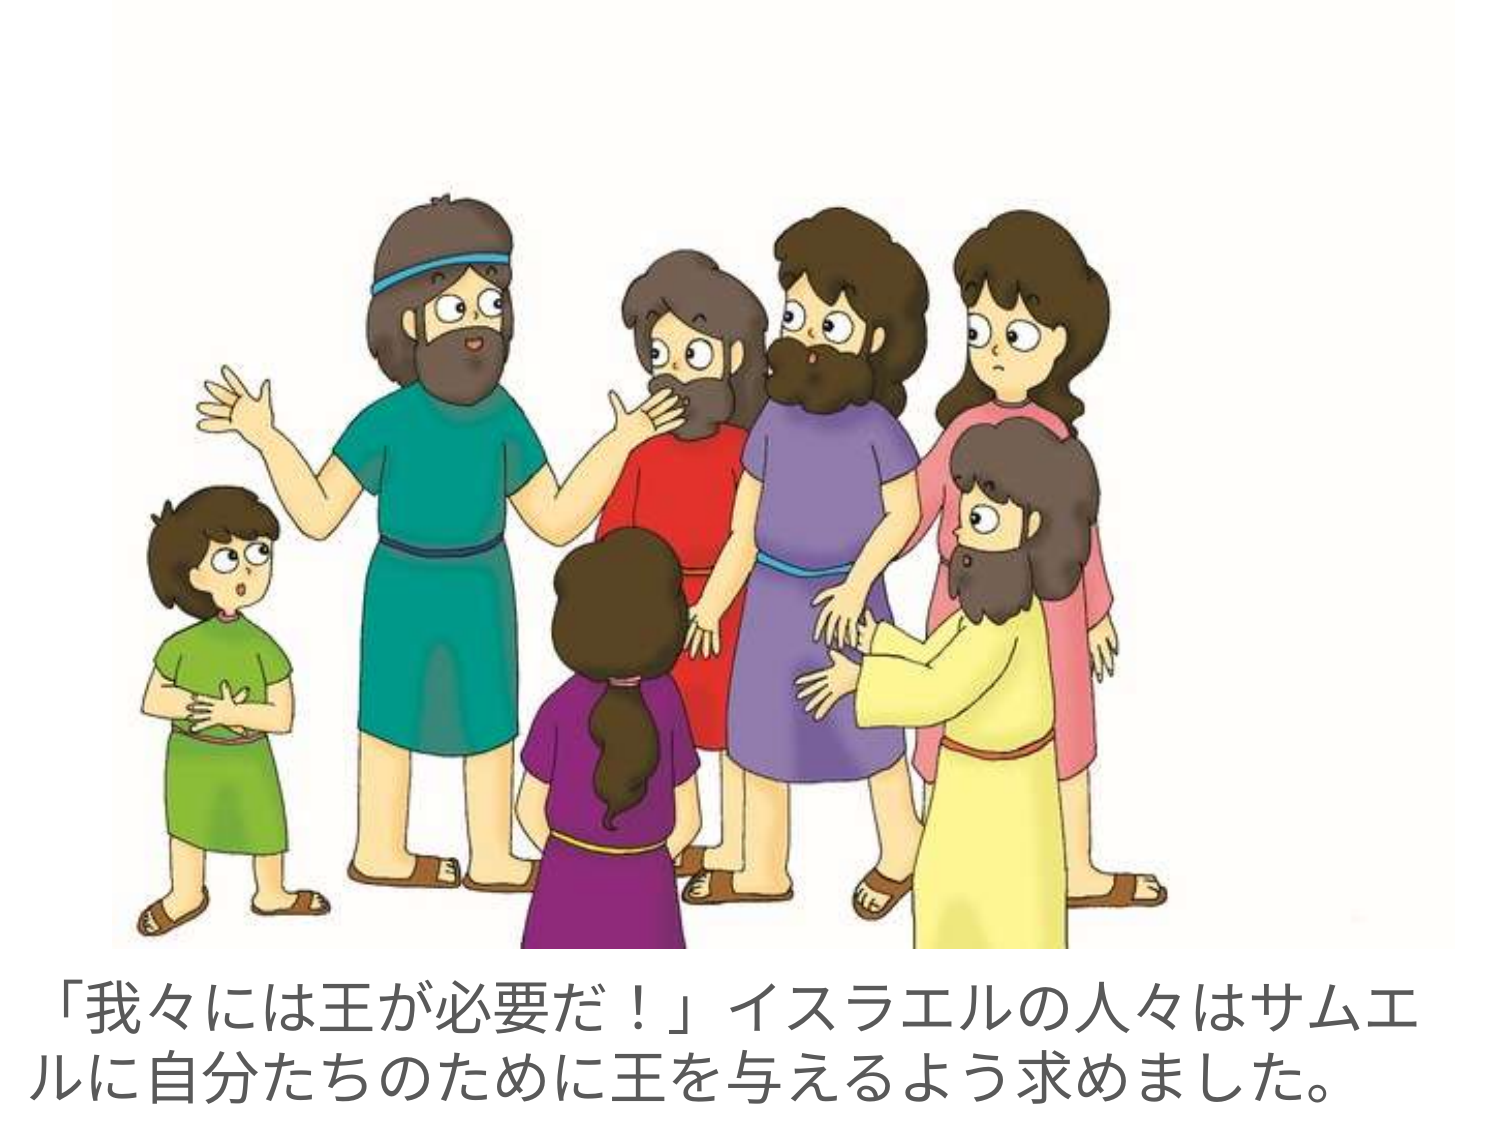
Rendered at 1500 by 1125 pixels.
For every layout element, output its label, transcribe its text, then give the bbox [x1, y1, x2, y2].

picture [111, 0, 1455, 950]
text_box 「我々には王が必要だ！」イスラエルの人々はサムエルに自分たちのために王を与えるよう求めました。 [11, 964, 1483, 1119]
